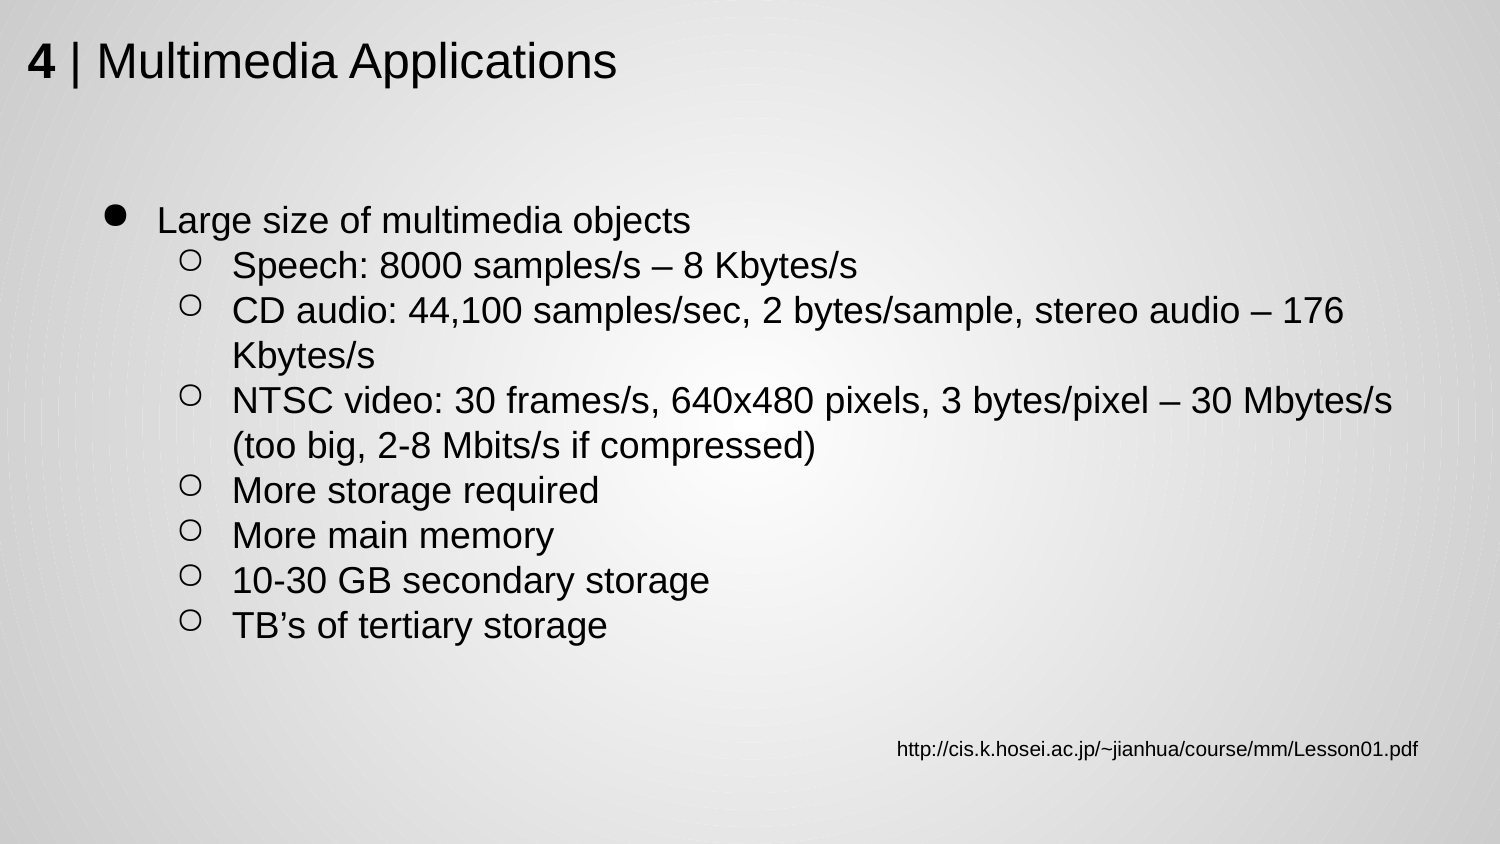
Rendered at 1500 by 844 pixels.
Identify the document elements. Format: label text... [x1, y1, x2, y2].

subtitle Large size of multimedia objects Speech: 8000 samples/s – 8 Kbytes/s CD audio: 44,100 samples/sec, 2 bytes/sample, stereo audio – 176 Kbytes/s NTSC video: 30 frames/s, 640x480 pixels, 3 bytes/pixel – 30 Mbytes/s (too big, 2-8 Mbits/s if compressed) More storage required More main memory 10-30 GB secondary storage TB’s of tertiary storage http://cis.k.hosei.ac.jp/~jianhua/course/mm/Lesson01.pdf [66, 180, 1434, 783]
text_box 4 | Multimedia Applications [12, 14, 1296, 104]
